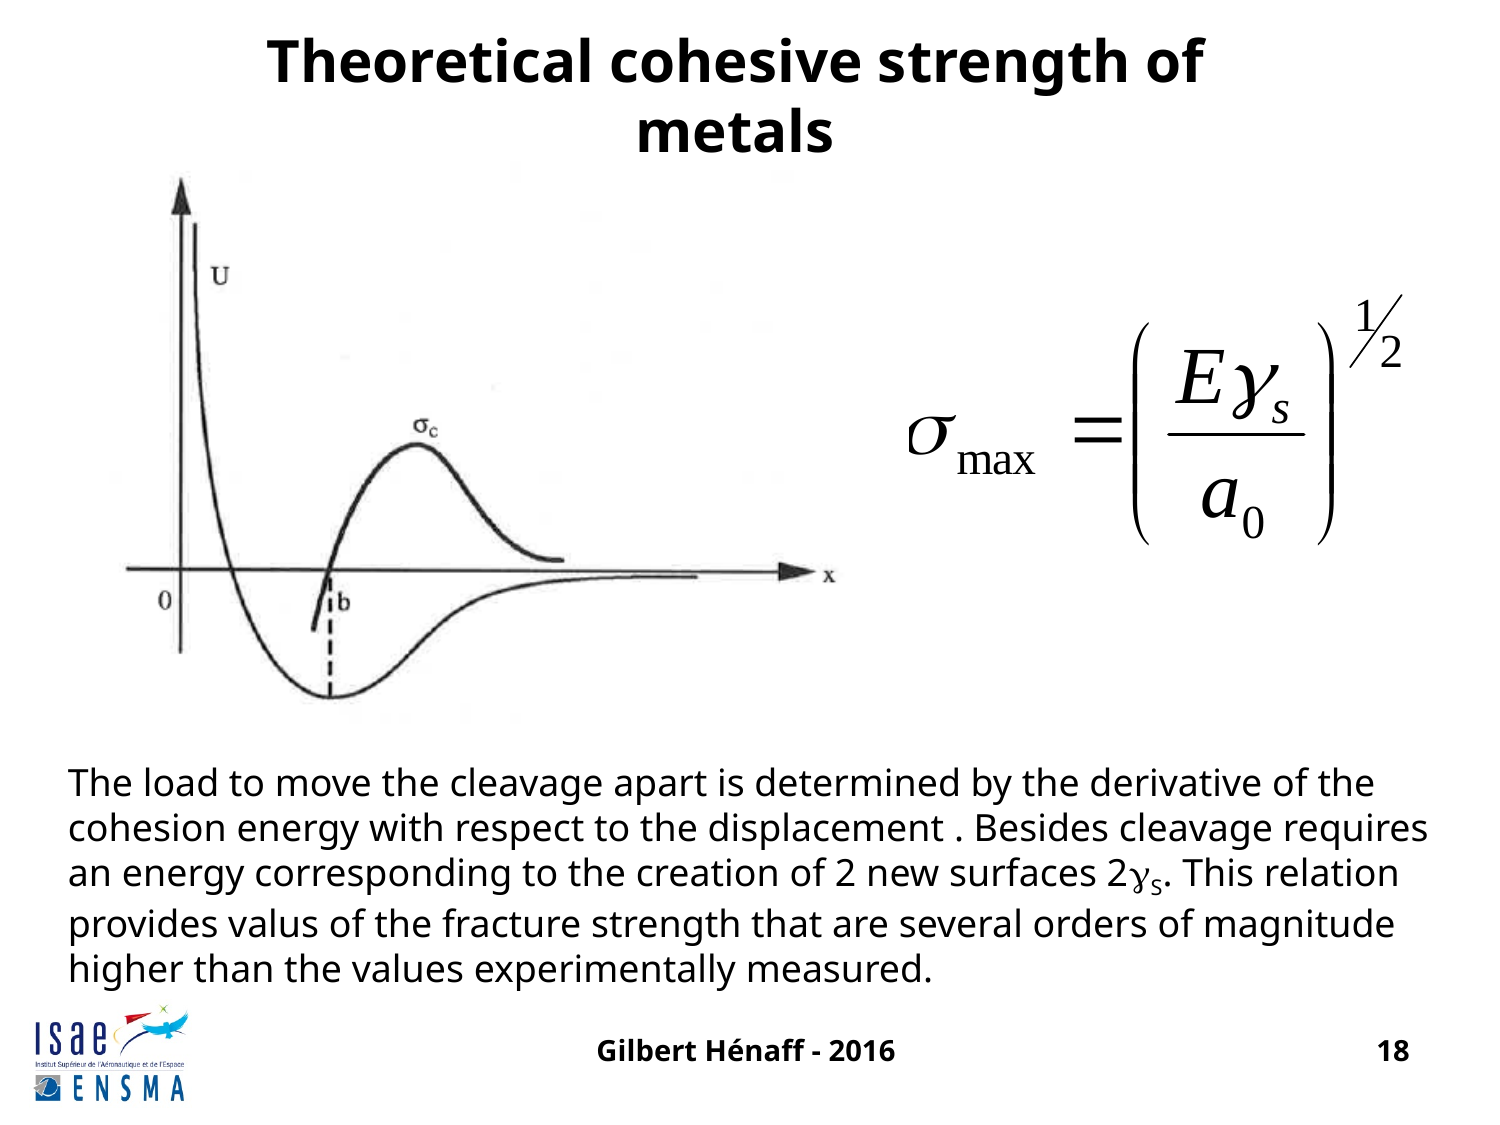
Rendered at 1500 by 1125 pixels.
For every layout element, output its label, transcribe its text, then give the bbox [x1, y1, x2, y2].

footer Gilbert Hénaff - 2016 [512, 1024, 988, 1103]
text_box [912, 278, 1419, 563]
picture [100, 160, 909, 725]
title Theoretical cohesive strength of metals [0, 0, 1471, 188]
text_box The load to move the cleavage apart is determined by the derivative of the cohesion energy with respect to the displacement . Besides cleavage requires an energy corresponding to the creation of 2 new surfaces 2gS. This relation provides valus of the fracture strength that are several orders of magnitude higher than the values experimentally measured. [53, 751, 1459, 998]
slide_number 18 [1074, 1024, 1425, 1103]
picture [29, 999, 192, 1108]
